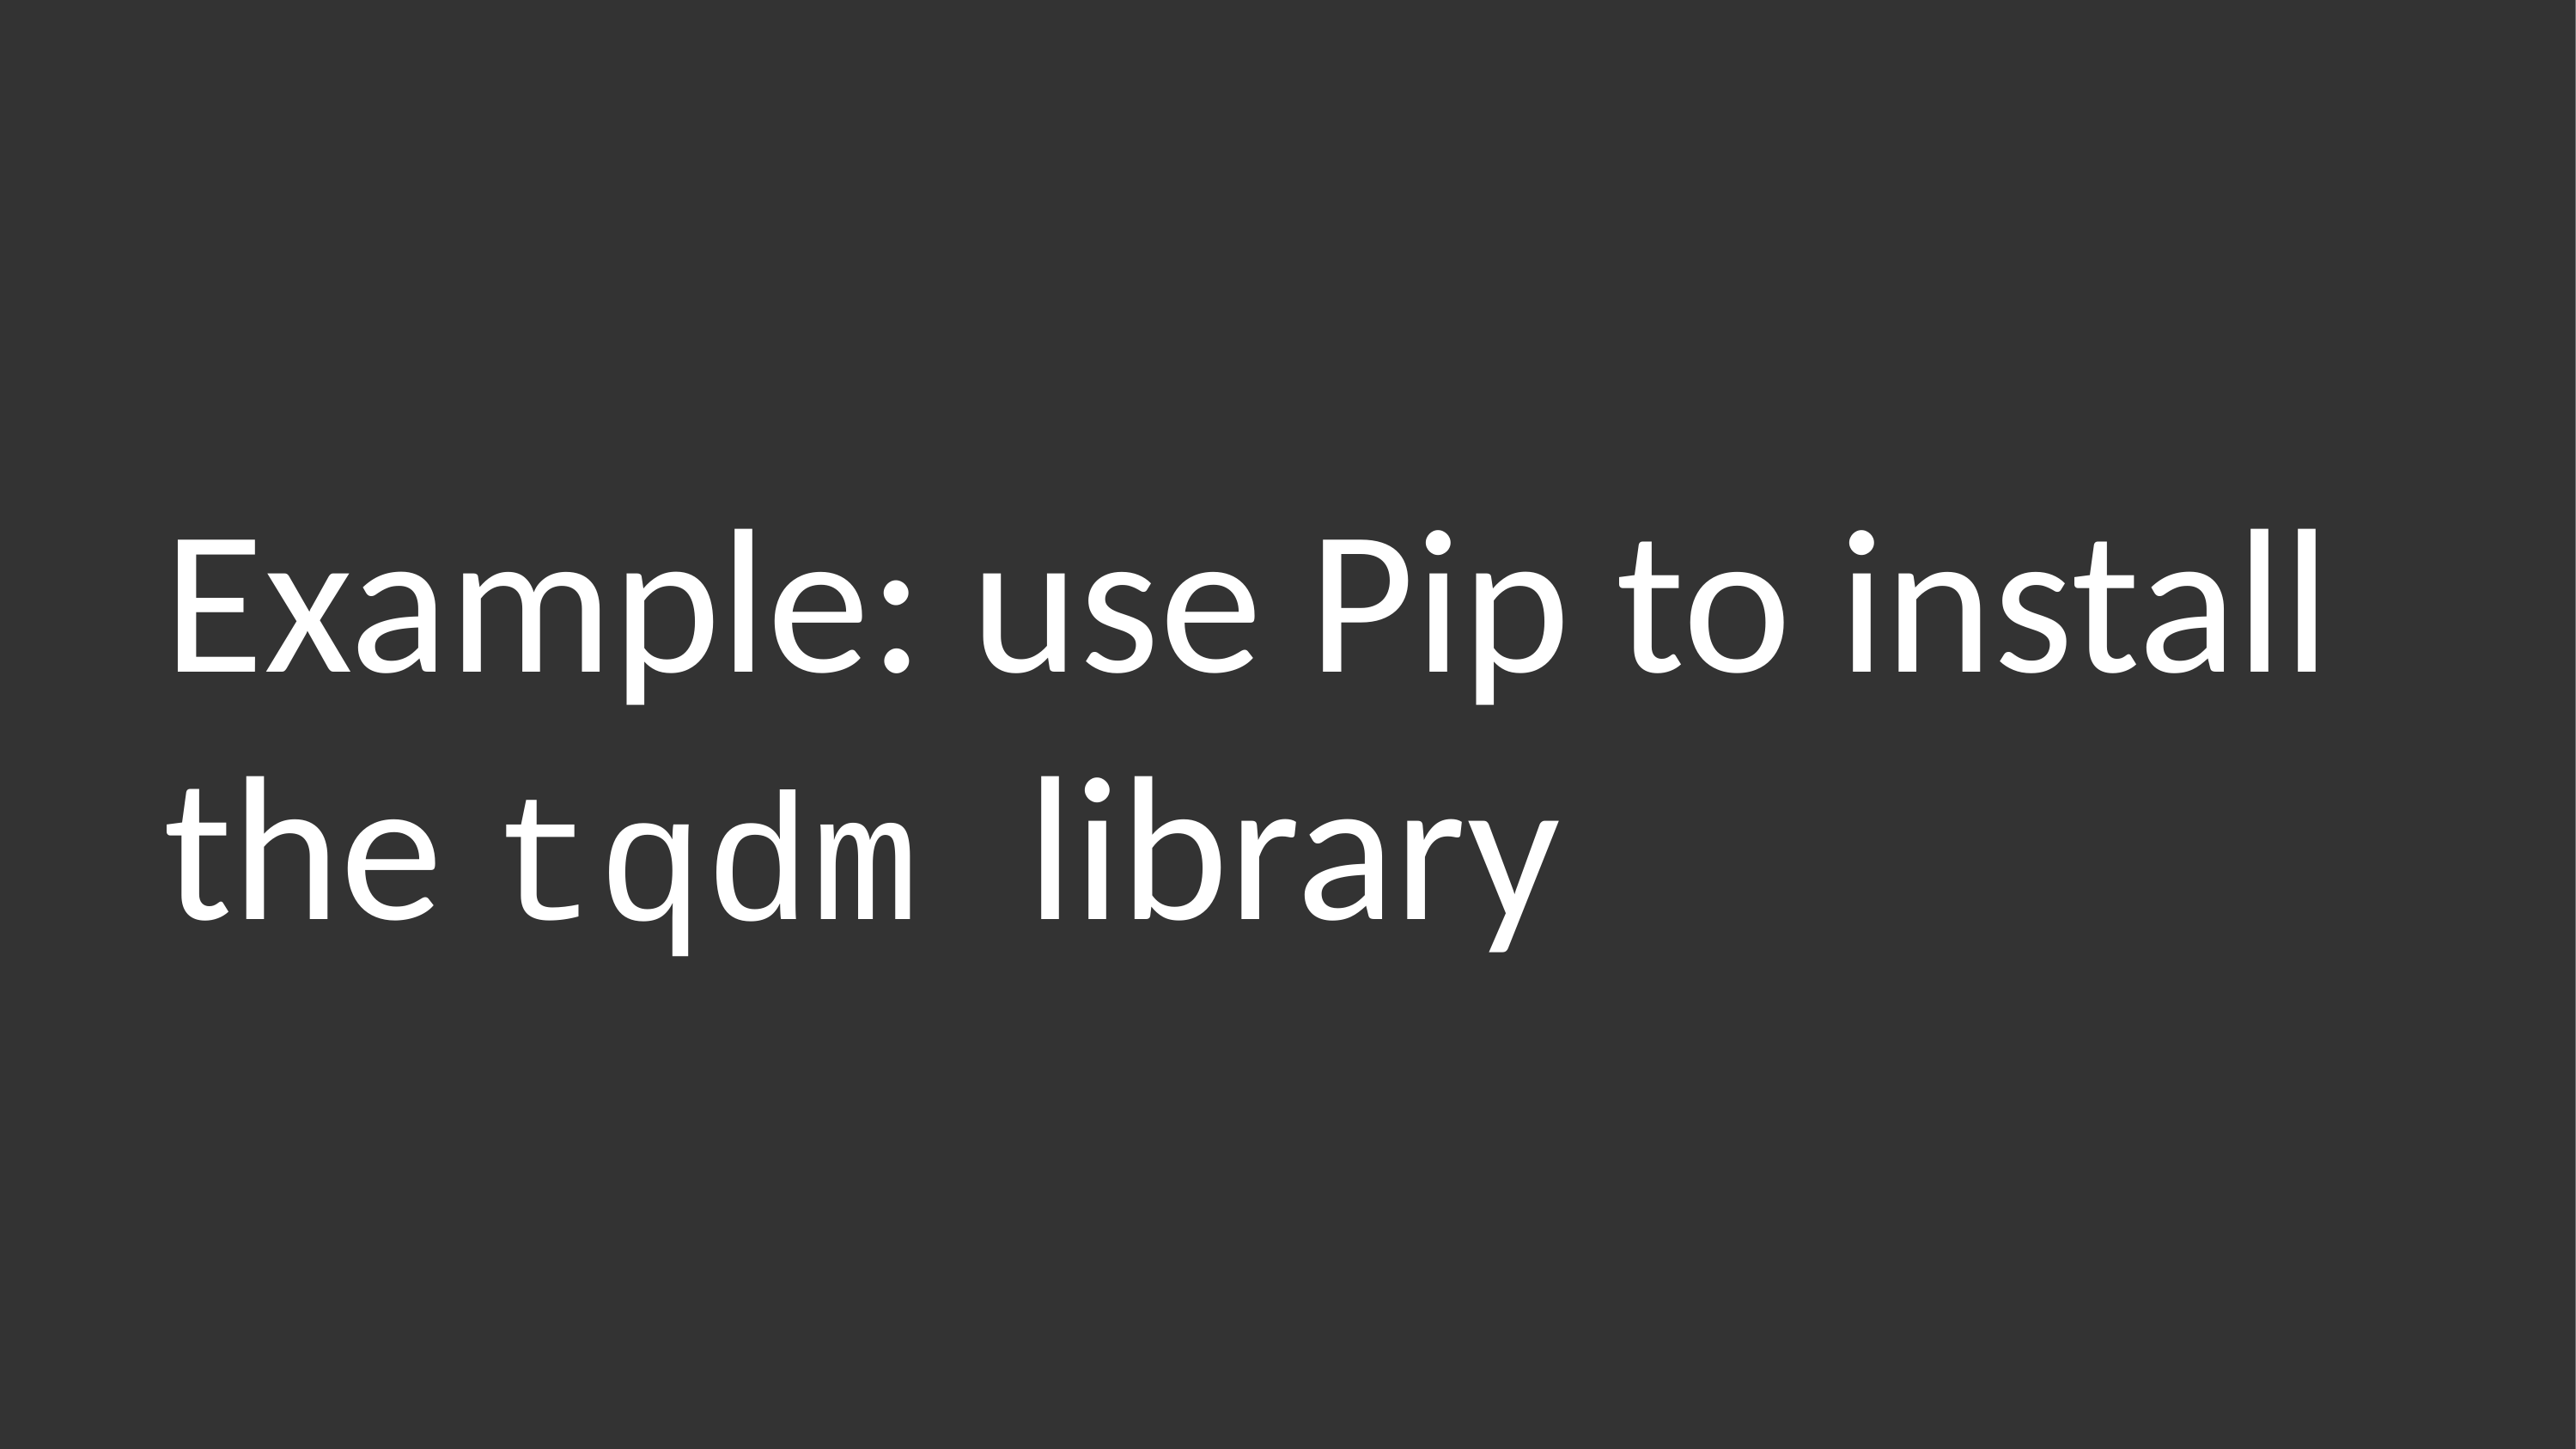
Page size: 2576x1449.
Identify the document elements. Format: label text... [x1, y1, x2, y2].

title Example: use Pip to install the tqdm library [137, 137, 2477, 1290]
